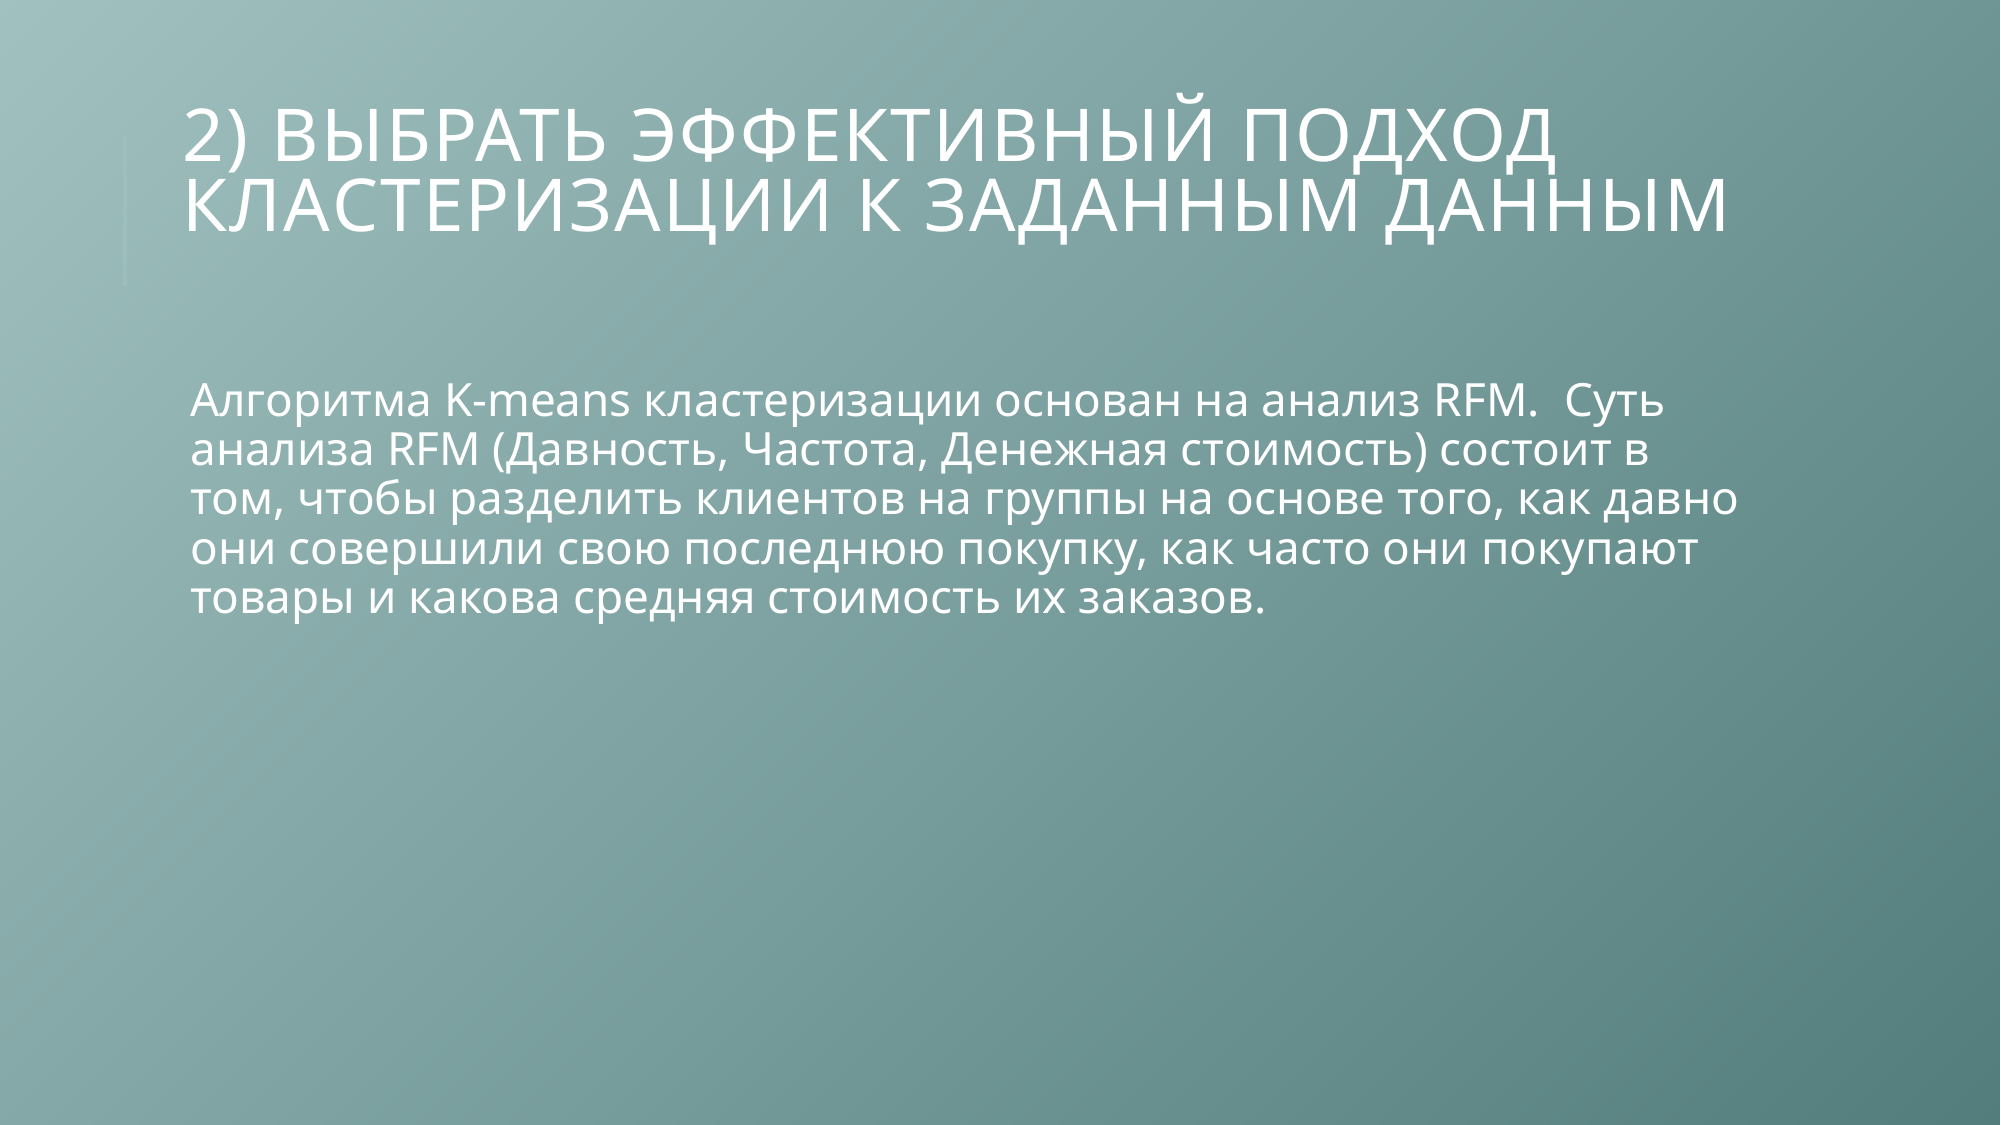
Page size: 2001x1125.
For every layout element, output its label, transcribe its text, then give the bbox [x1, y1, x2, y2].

title 2) Выбрать эффективный подход кластеризации к заданным данным [168, 96, 1763, 342]
list Алгоритма K-means кластеризации основан на анализ RFM. Суть анализа RFM (Давность, Частота, Денежная стоимость) состоит в том, чтобы разделить клиентов на группы на основе того, как давно они совершили свою последнюю покупку, как часто они покупают товары и какова средняя стоимость их заказов. [168, 368, 1763, 1029]
